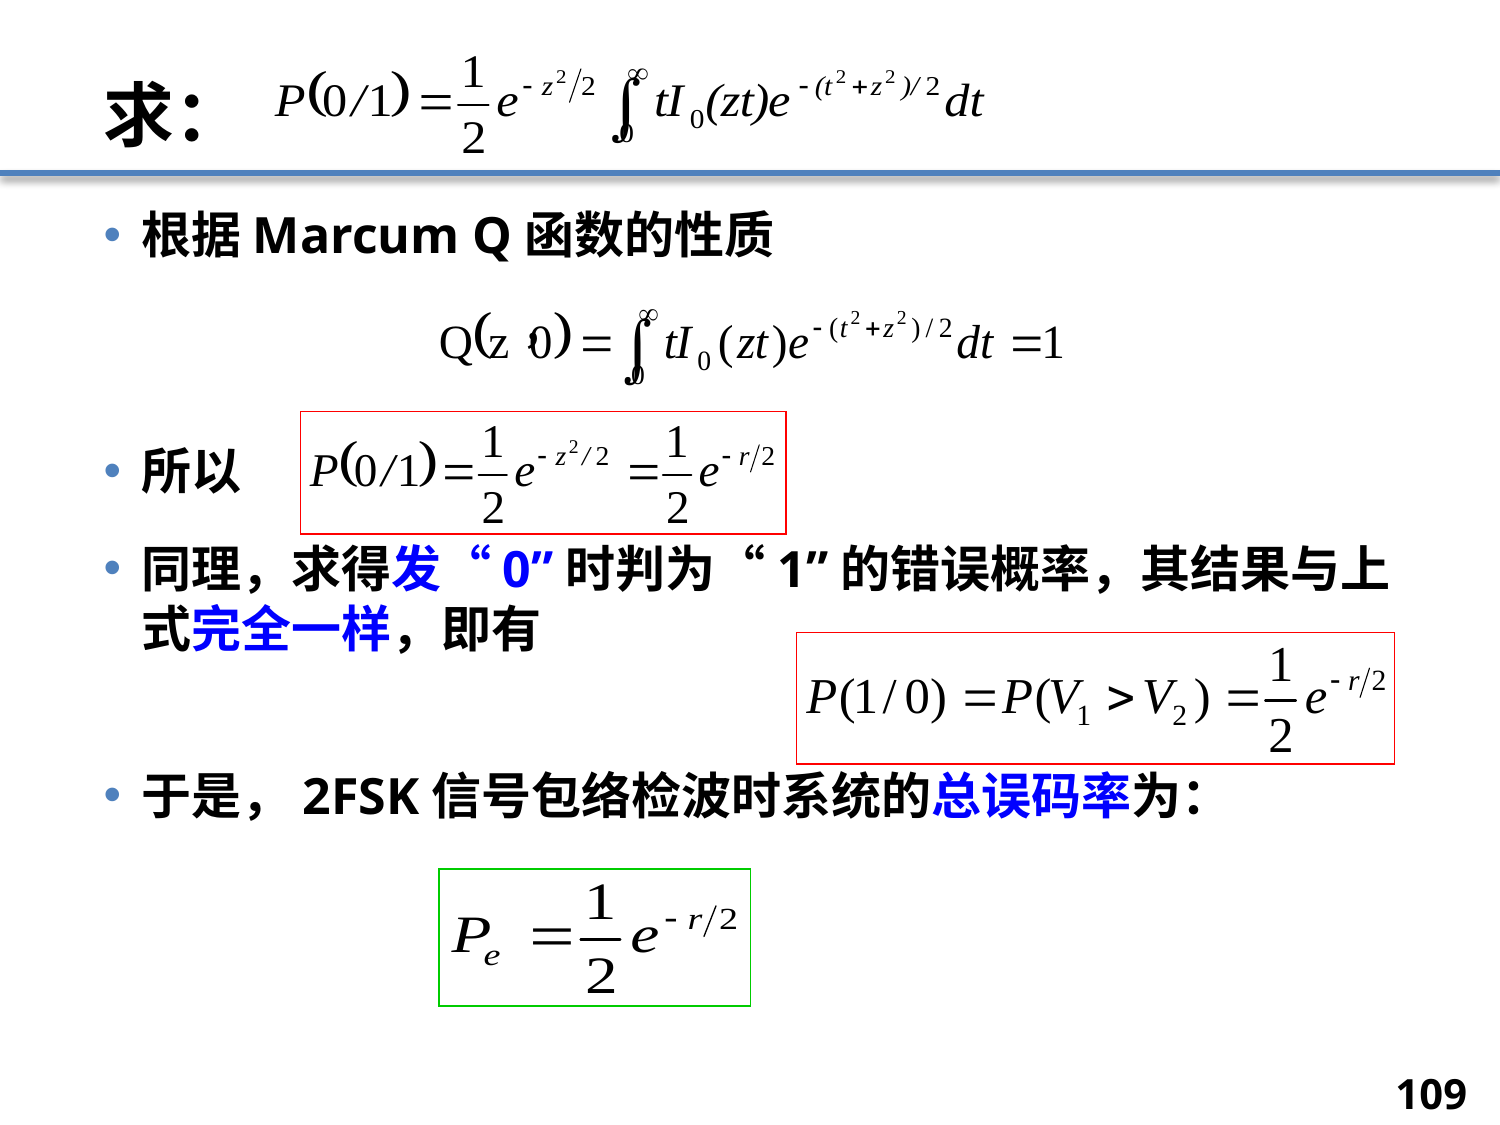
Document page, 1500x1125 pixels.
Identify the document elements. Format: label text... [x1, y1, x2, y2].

list 根据Marcum Q函数的性质 所以 同理，求得发“0”时判为“1”的错误概率，其结果与上式完全一样，即有 于是，2FSK信号包络检波时系统的总误码率为： [88, 531, 1412, 1024]
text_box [796, 633, 1395, 764]
title 求： [88, 30, 1412, 164]
list 根据Marcum Q函数的性质 所以 同理，求得发“0”时判为“1”的错误概率，其结果与上式完全一样，即有 于是，2FSK信号包络检波时系统的总误码率为： [88, 196, 1412, 530]
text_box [439, 869, 751, 1006]
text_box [432, 290, 1068, 395]
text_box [265, 42, 997, 164]
slide_number 109 [1379, 1075, 1483, 1118]
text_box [300, 412, 786, 534]
